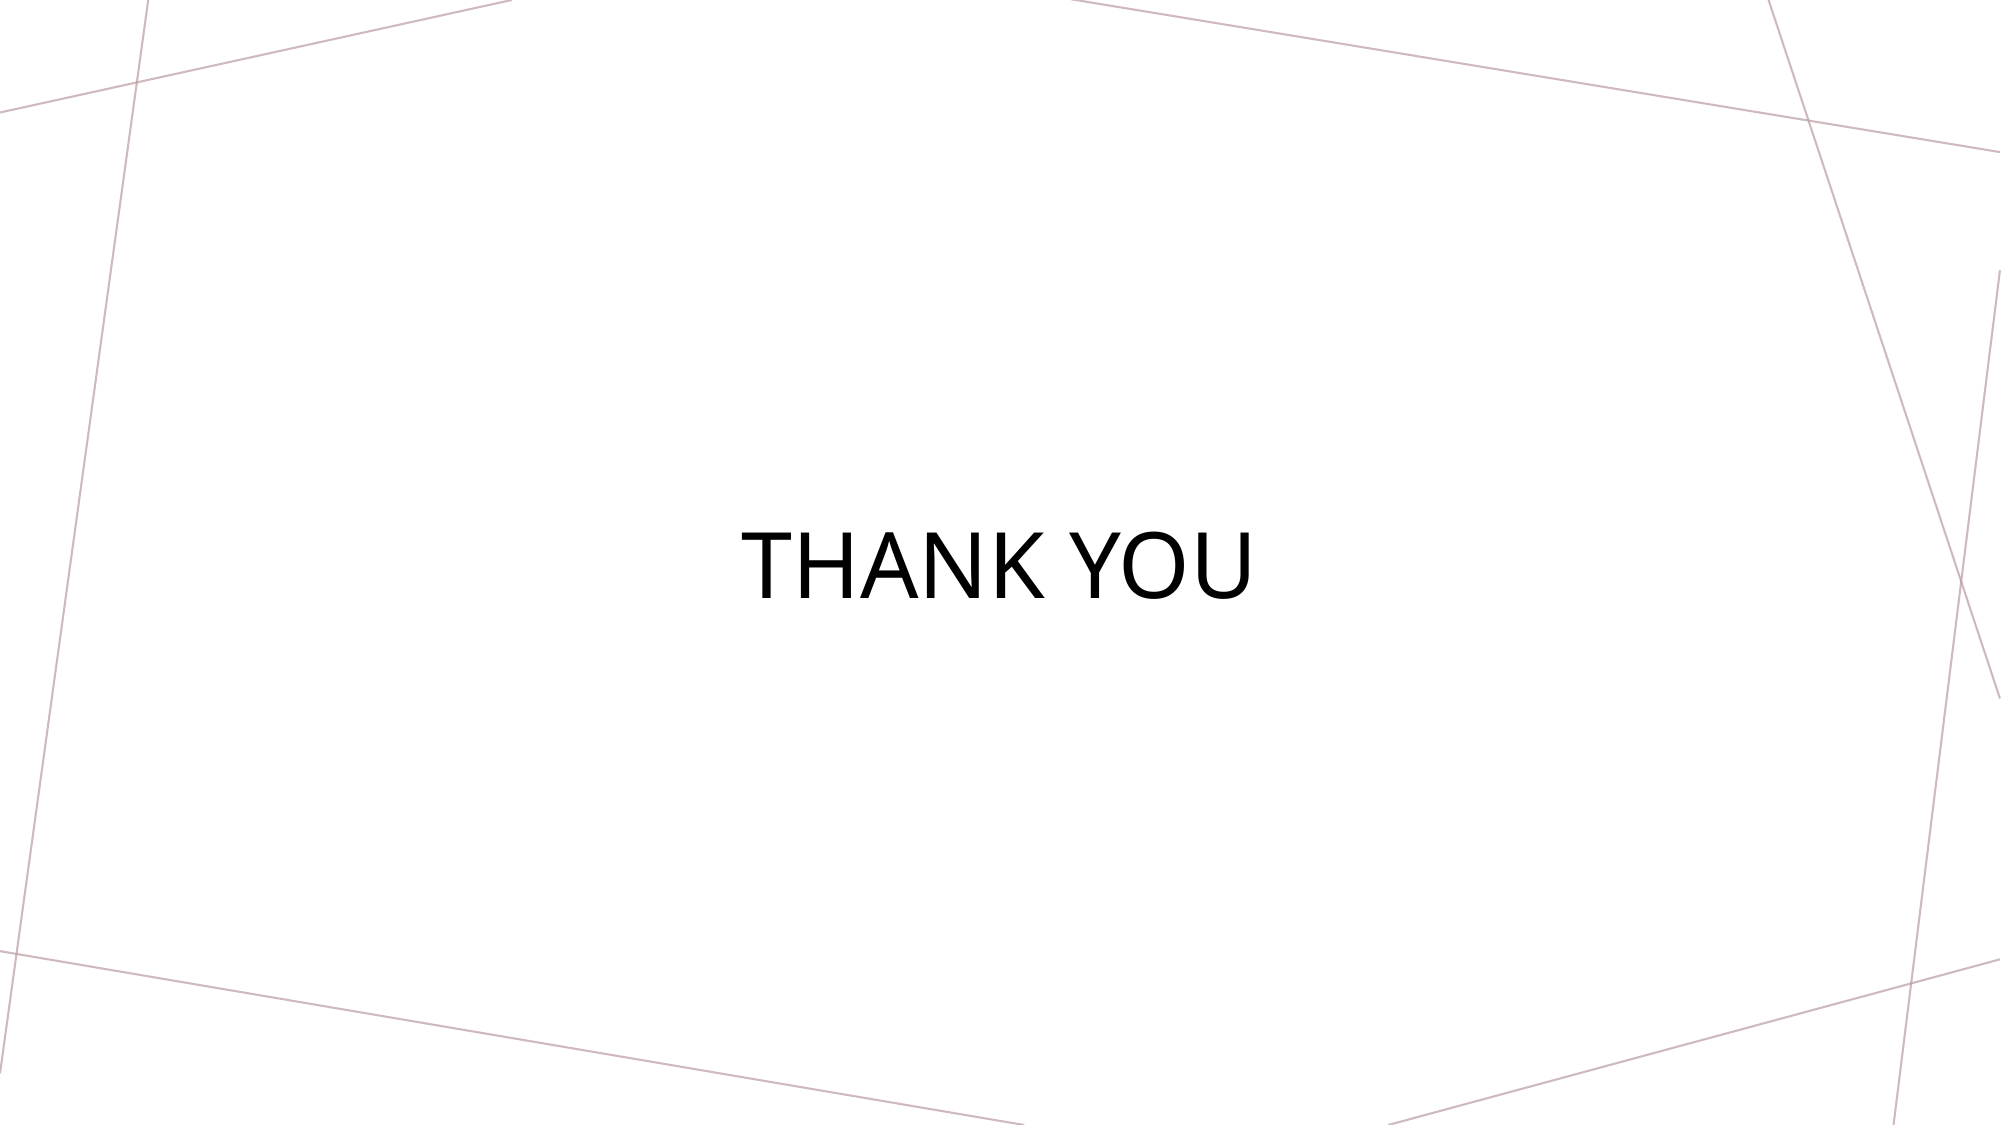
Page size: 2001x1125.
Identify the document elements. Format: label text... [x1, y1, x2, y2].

text_box THANK YOU [226, 499, 1774, 624]
